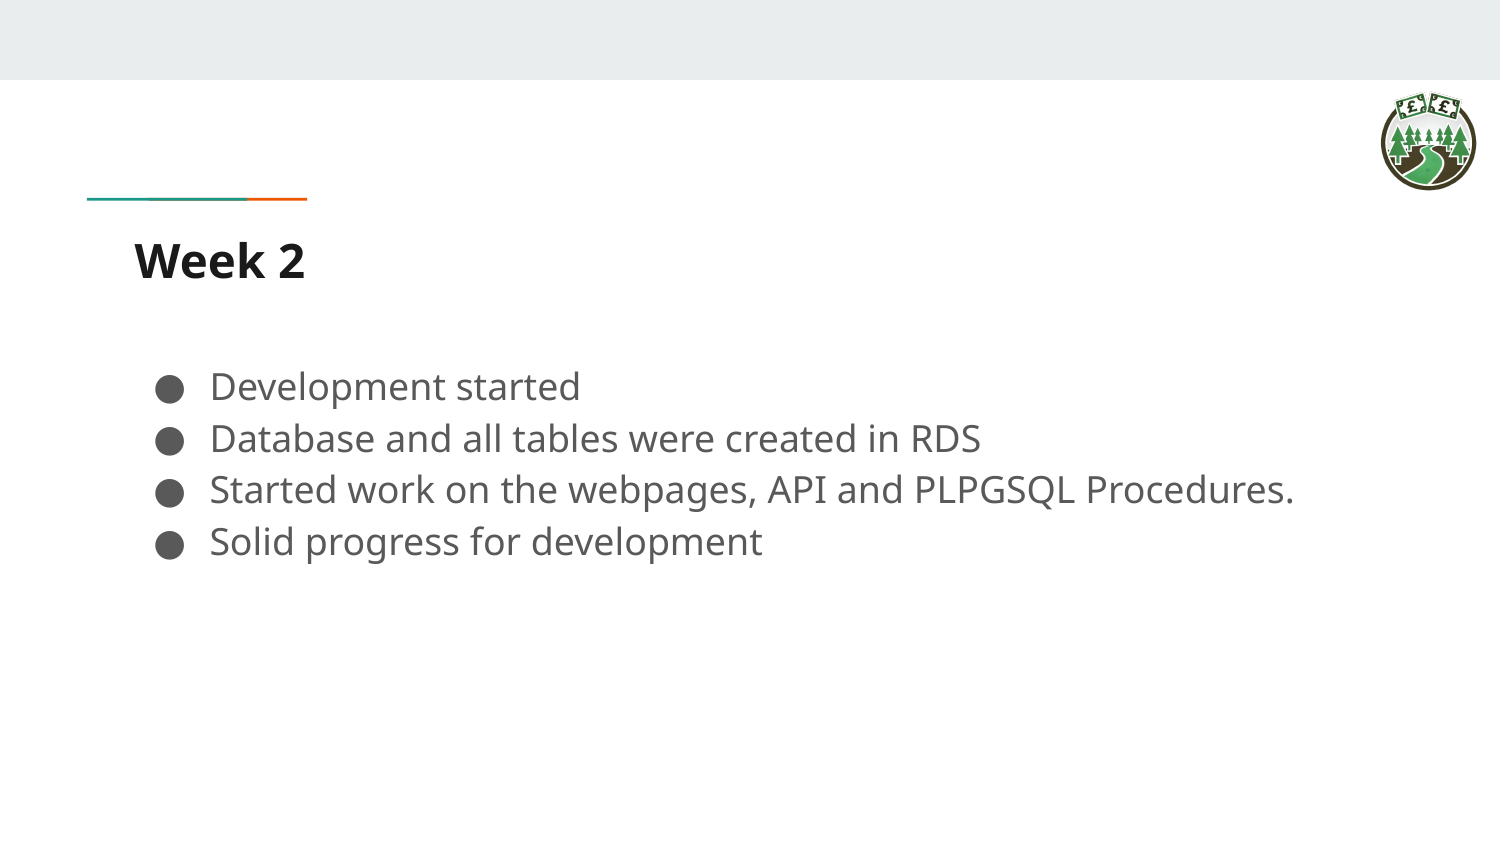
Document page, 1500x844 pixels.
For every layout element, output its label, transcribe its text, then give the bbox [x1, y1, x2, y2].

title Week 2 [119, 216, 1381, 305]
picture [1367, 82, 1487, 202]
list Development started Database and all tables were created in RDS Started work on the webpages, API and PLPGSQL Procedures. Solid progress for development [119, 341, 1381, 712]
